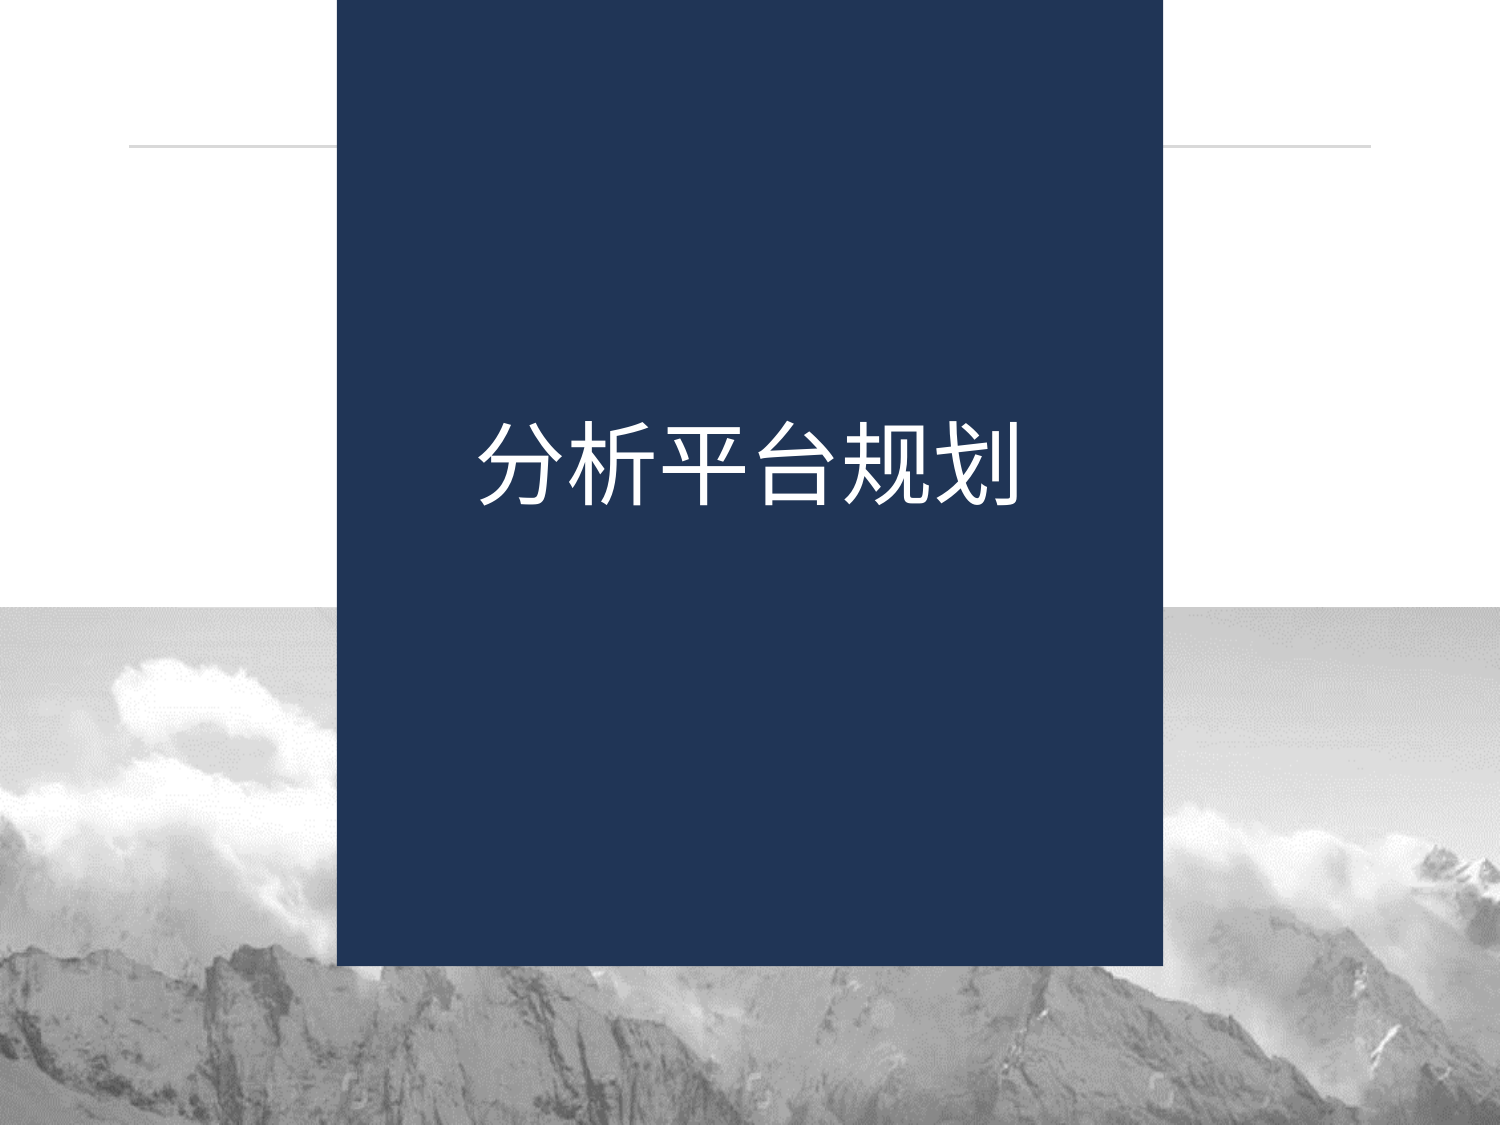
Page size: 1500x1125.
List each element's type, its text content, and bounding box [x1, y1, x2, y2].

list 分析平台规划 [382, 381, 1118, 557]
picture [0, 607, 1500, 1125]
